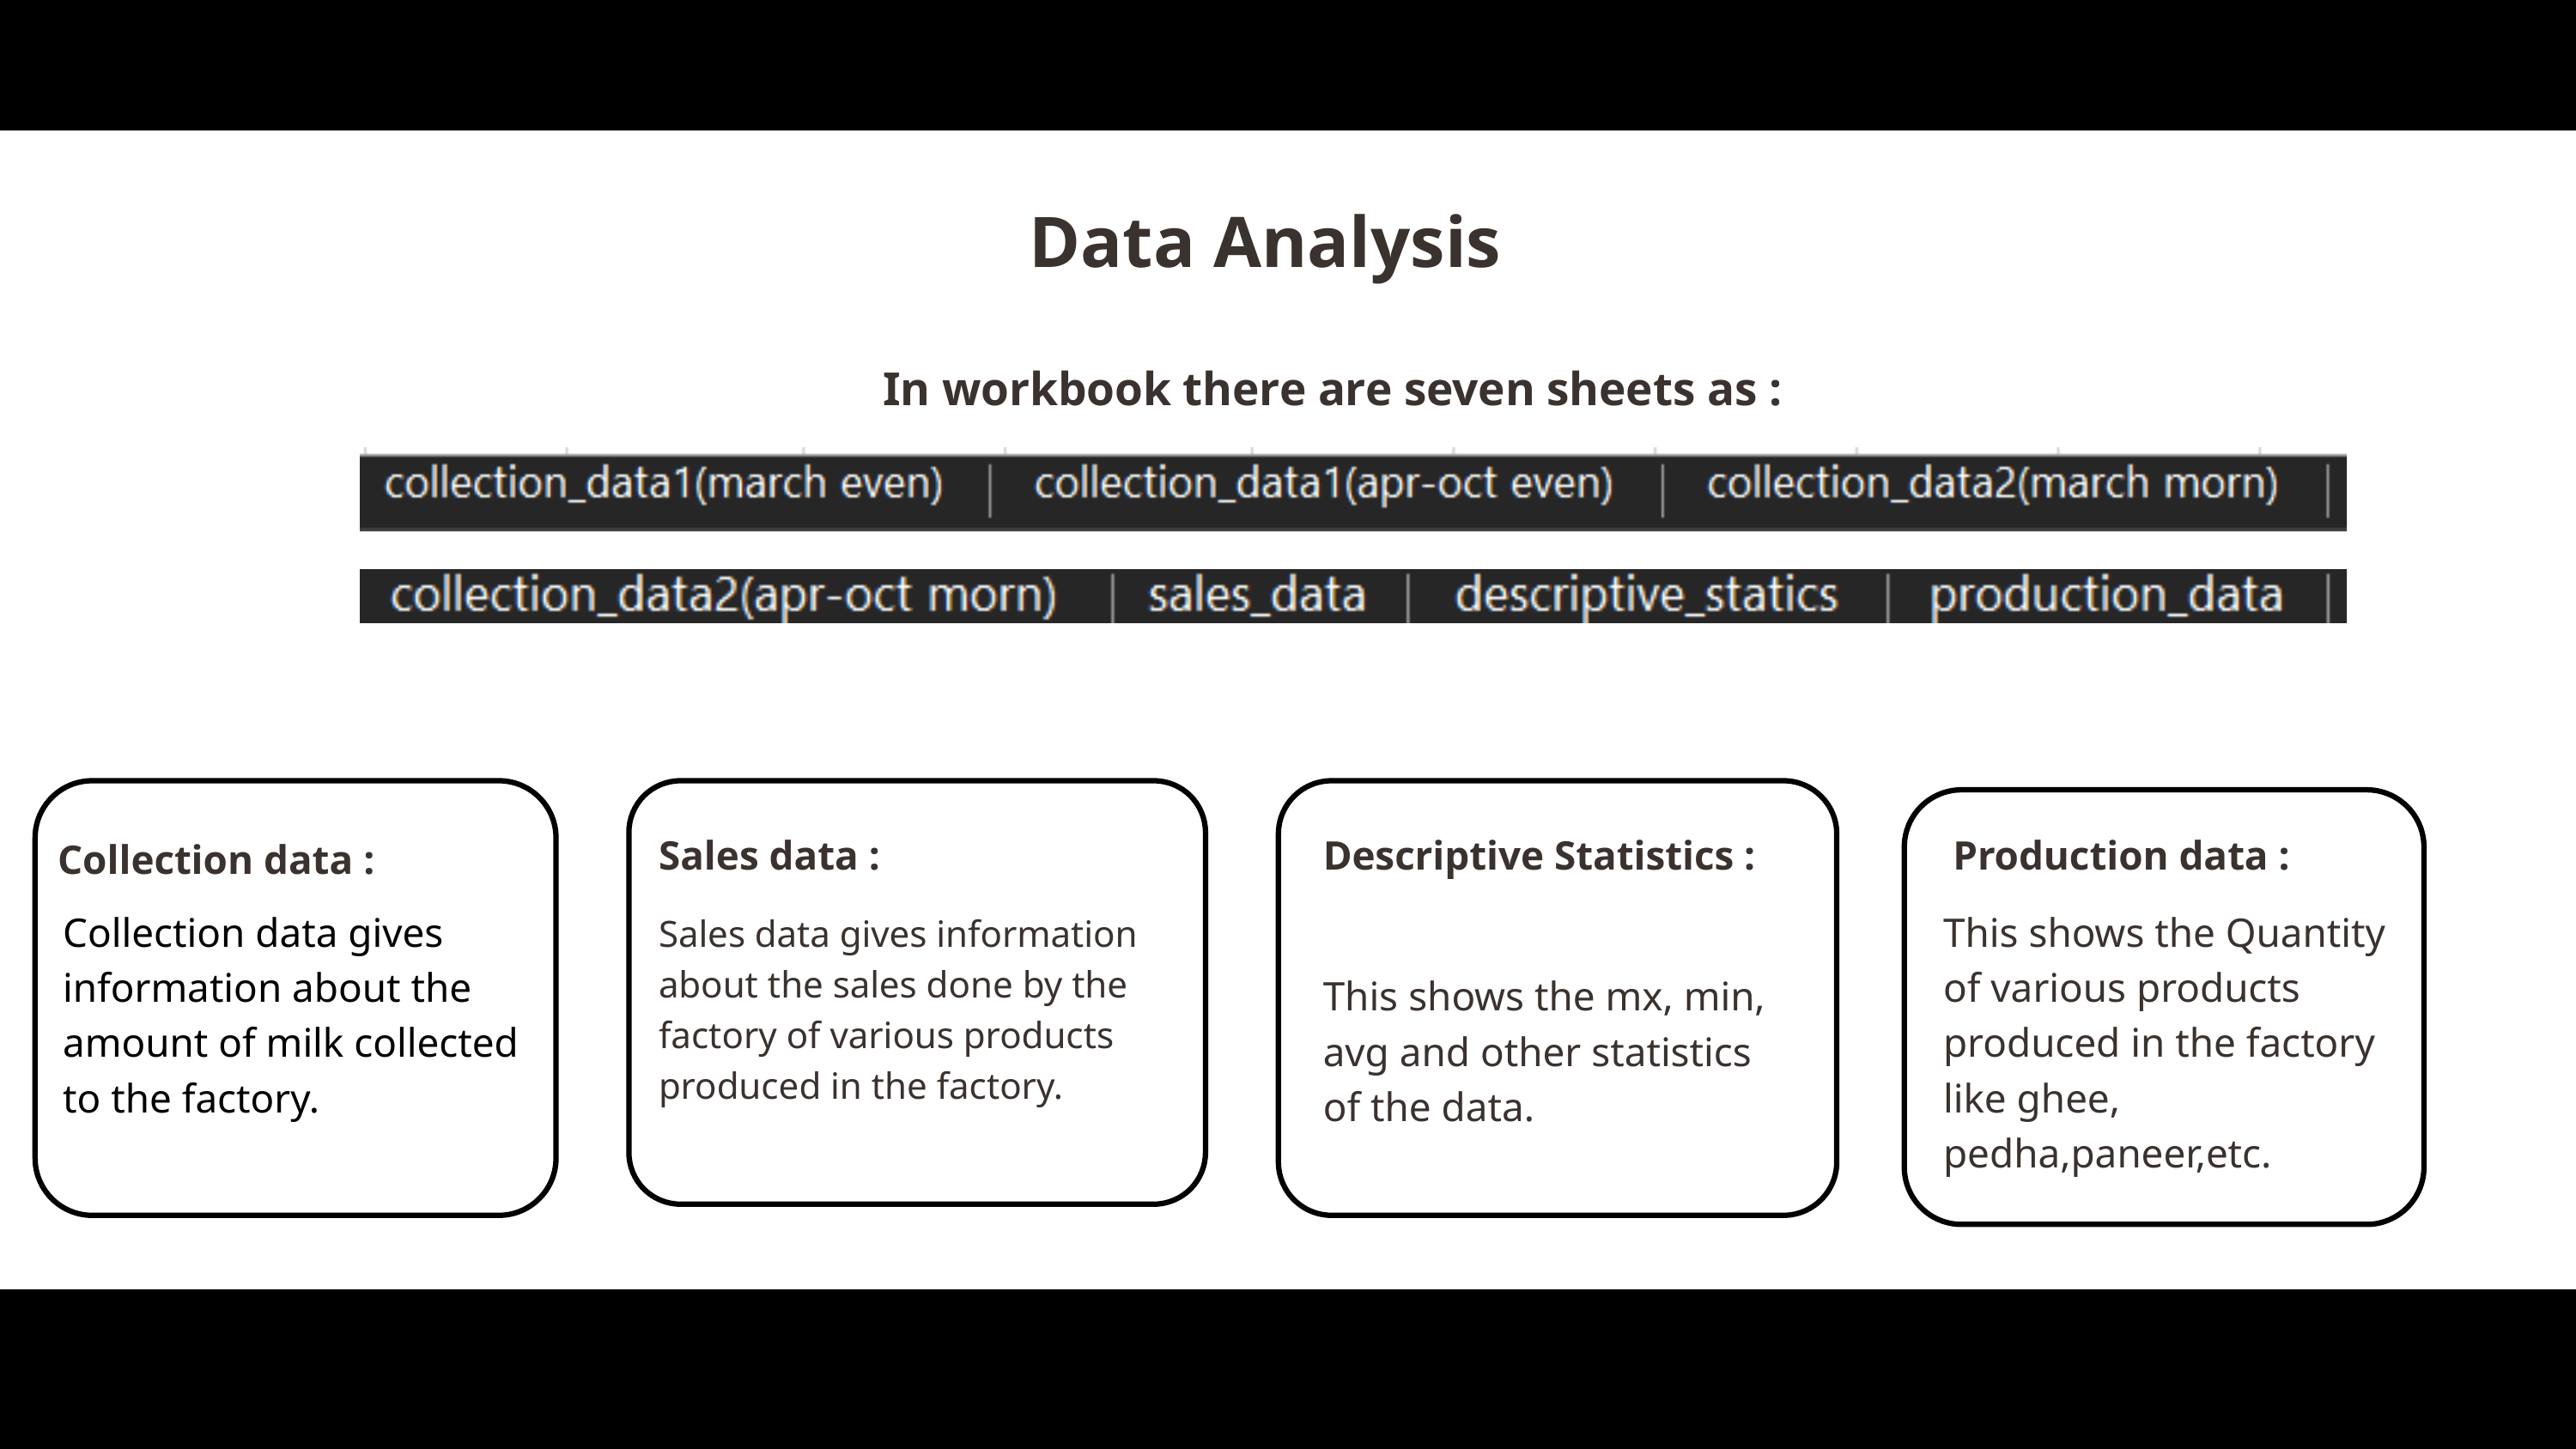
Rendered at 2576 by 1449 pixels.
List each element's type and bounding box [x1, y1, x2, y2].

text_box [34, 780, 556, 1216]
text_box [1904, 789, 2425, 1225]
text_box [629, 780, 1206, 1205]
text_box [1278, 780, 1838, 1216]
text_box [0, 130, 2576, 1290]
